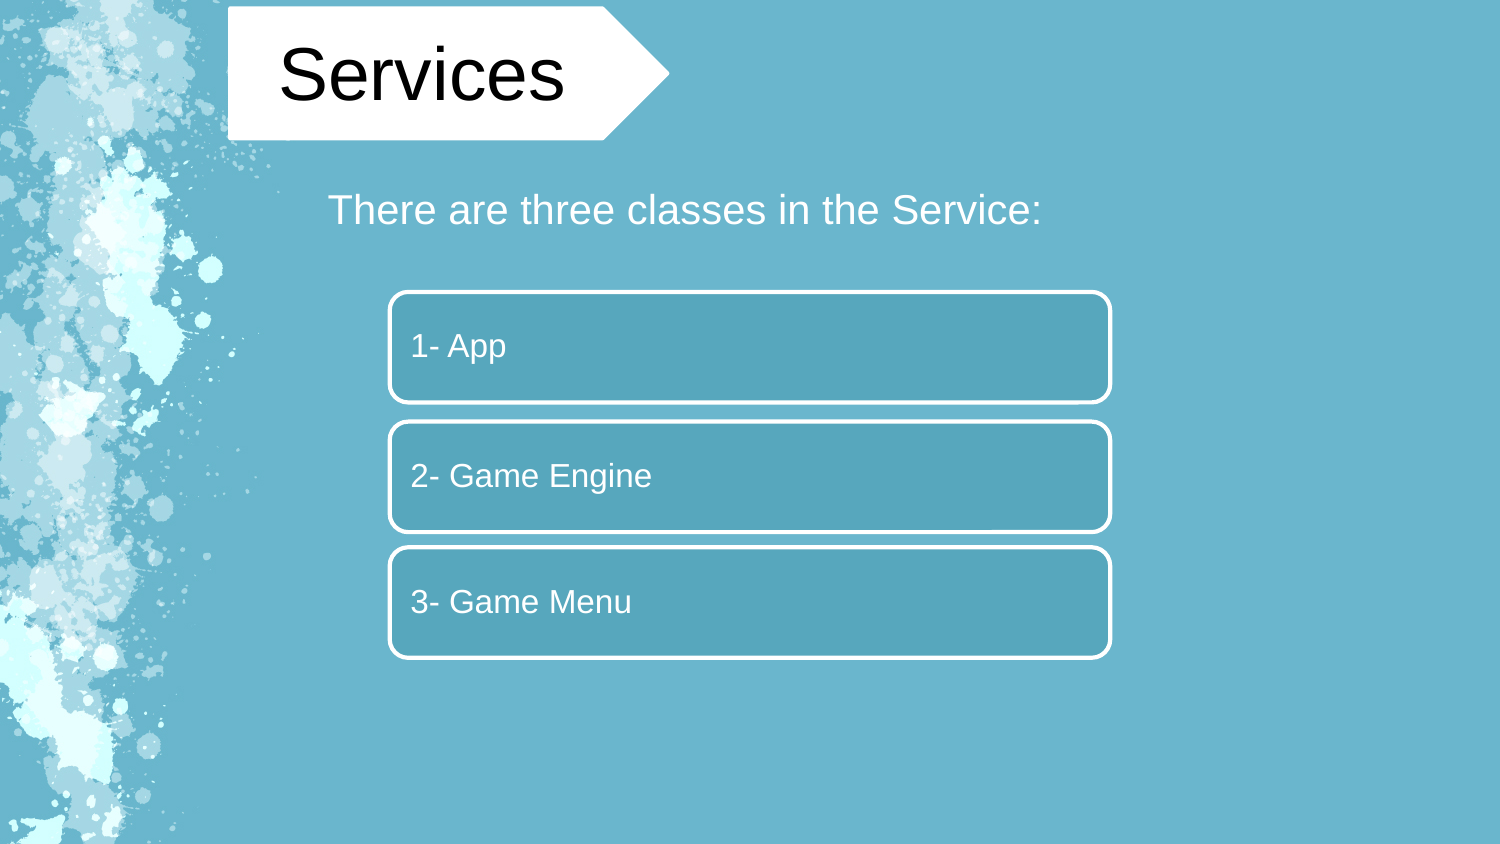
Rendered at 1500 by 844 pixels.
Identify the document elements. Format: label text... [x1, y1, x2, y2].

picture [0, 0, 1500, 844]
text_box There are three classes in the Service: [312, 175, 1093, 291]
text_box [389, 291, 1111, 659]
list Services [263, 23, 1498, 118]
text_box [228, 6, 626, 141]
